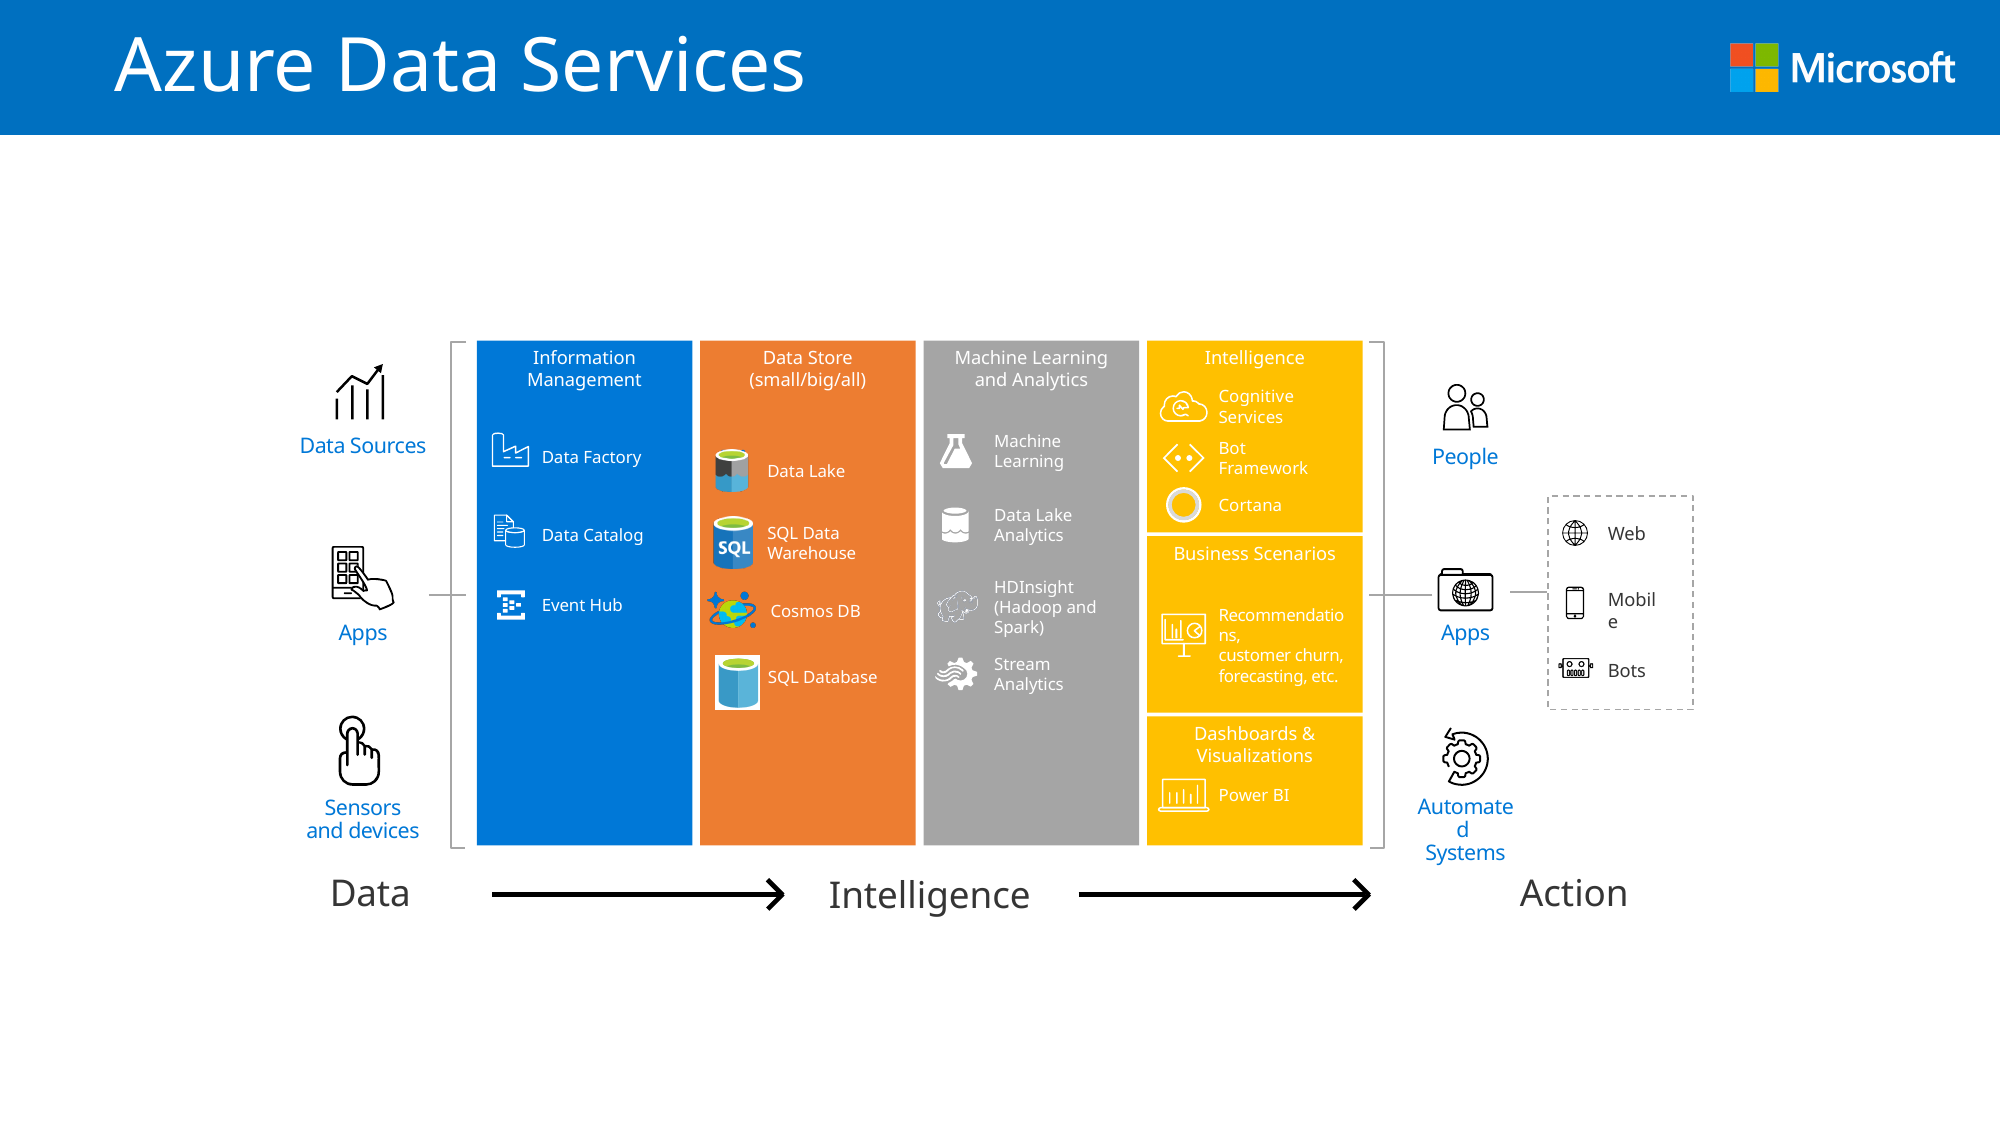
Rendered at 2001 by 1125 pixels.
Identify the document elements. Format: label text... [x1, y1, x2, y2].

text_box Data Store (small/big/all) [700, 340, 916, 846]
text_box Apps [340, 621, 386, 646]
text_box Data [313, 874, 427, 914]
text_box Data Lake Analytics [994, 504, 1121, 546]
text_box SQL Data Warehouse [767, 522, 921, 563]
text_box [1078, 883, 1366, 906]
text_box Intelligence [828, 872, 1032, 917]
text_box Intelligence [1147, 340, 1363, 533]
text_box People [1433, 446, 1511, 470]
text_box Bot Framework [1218, 437, 1341, 479]
text_box Cognitive Services [1218, 386, 1341, 427]
text_box [1565, 586, 1585, 620]
text_box Data Lake [767, 460, 902, 481]
text_box [1174, 455, 1181, 462]
text_box Stream Analytics [994, 653, 1121, 694]
text_box [497, 590, 525, 598]
text_box [1558, 658, 1593, 678]
text_box [939, 434, 973, 469]
text_box [497, 612, 525, 620]
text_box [428, 341, 466, 848]
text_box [1437, 568, 1494, 612]
text_box Data Sources [301, 423, 425, 470]
text_box Mobile [1607, 588, 1665, 632]
text_box Bots [1607, 658, 1665, 682]
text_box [1166, 487, 1202, 523]
picture [937, 586, 978, 627]
text_box Recommendations, customer churn, forecasting, etc. [1218, 604, 1350, 686]
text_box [493, 514, 525, 548]
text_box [934, 657, 977, 691]
picture [715, 655, 760, 710]
text_box Action [1483, 874, 1665, 915]
text_box HDInsight (Hadoop and Spark) [994, 576, 1121, 637]
text_box SQL Database [767, 666, 922, 687]
text_box [1562, 520, 1588, 546]
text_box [1157, 778, 1210, 812]
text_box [1159, 390, 1208, 422]
text_box Data Factory [541, 446, 670, 467]
text_box Data Catalog [541, 524, 670, 545]
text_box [1442, 384, 1489, 431]
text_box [1442, 727, 1489, 786]
text_box Machine Learning and Analytics [923, 340, 1140, 846]
picture [1900, 14, 1986, 121]
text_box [336, 363, 383, 420]
text_box [1189, 443, 1205, 473]
text_box Dashboards & Visualizations [1147, 716, 1363, 846]
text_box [331, 545, 395, 611]
title Azure Data Services [99, 0, 1900, 135]
picture [710, 449, 753, 492]
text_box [757, 883, 780, 906]
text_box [942, 507, 969, 543]
text_box Business Scenarios [1147, 536, 1363, 713]
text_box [1161, 613, 1206, 657]
text_box Web [1607, 521, 1665, 544]
text_box Sensors and devices [310, 796, 416, 843]
text_box Automated Systems [1413, 796, 1518, 866]
text_box [1162, 443, 1179, 473]
text_box [1548, 495, 1694, 710]
text_box Information Management [476, 340, 693, 846]
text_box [707, 588, 910, 636]
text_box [1369, 341, 1433, 848]
text_box Apps [1433, 621, 1502, 646]
text_box [1186, 455, 1193, 462]
picture [707, 516, 759, 569]
text_box [338, 715, 381, 786]
text_box Cortana [1218, 494, 1341, 516]
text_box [491, 432, 529, 467]
text_box Event Hub [541, 594, 670, 616]
text_box Machine Learning [994, 431, 1121, 472]
text_box Power BI [1218, 785, 1341, 806]
